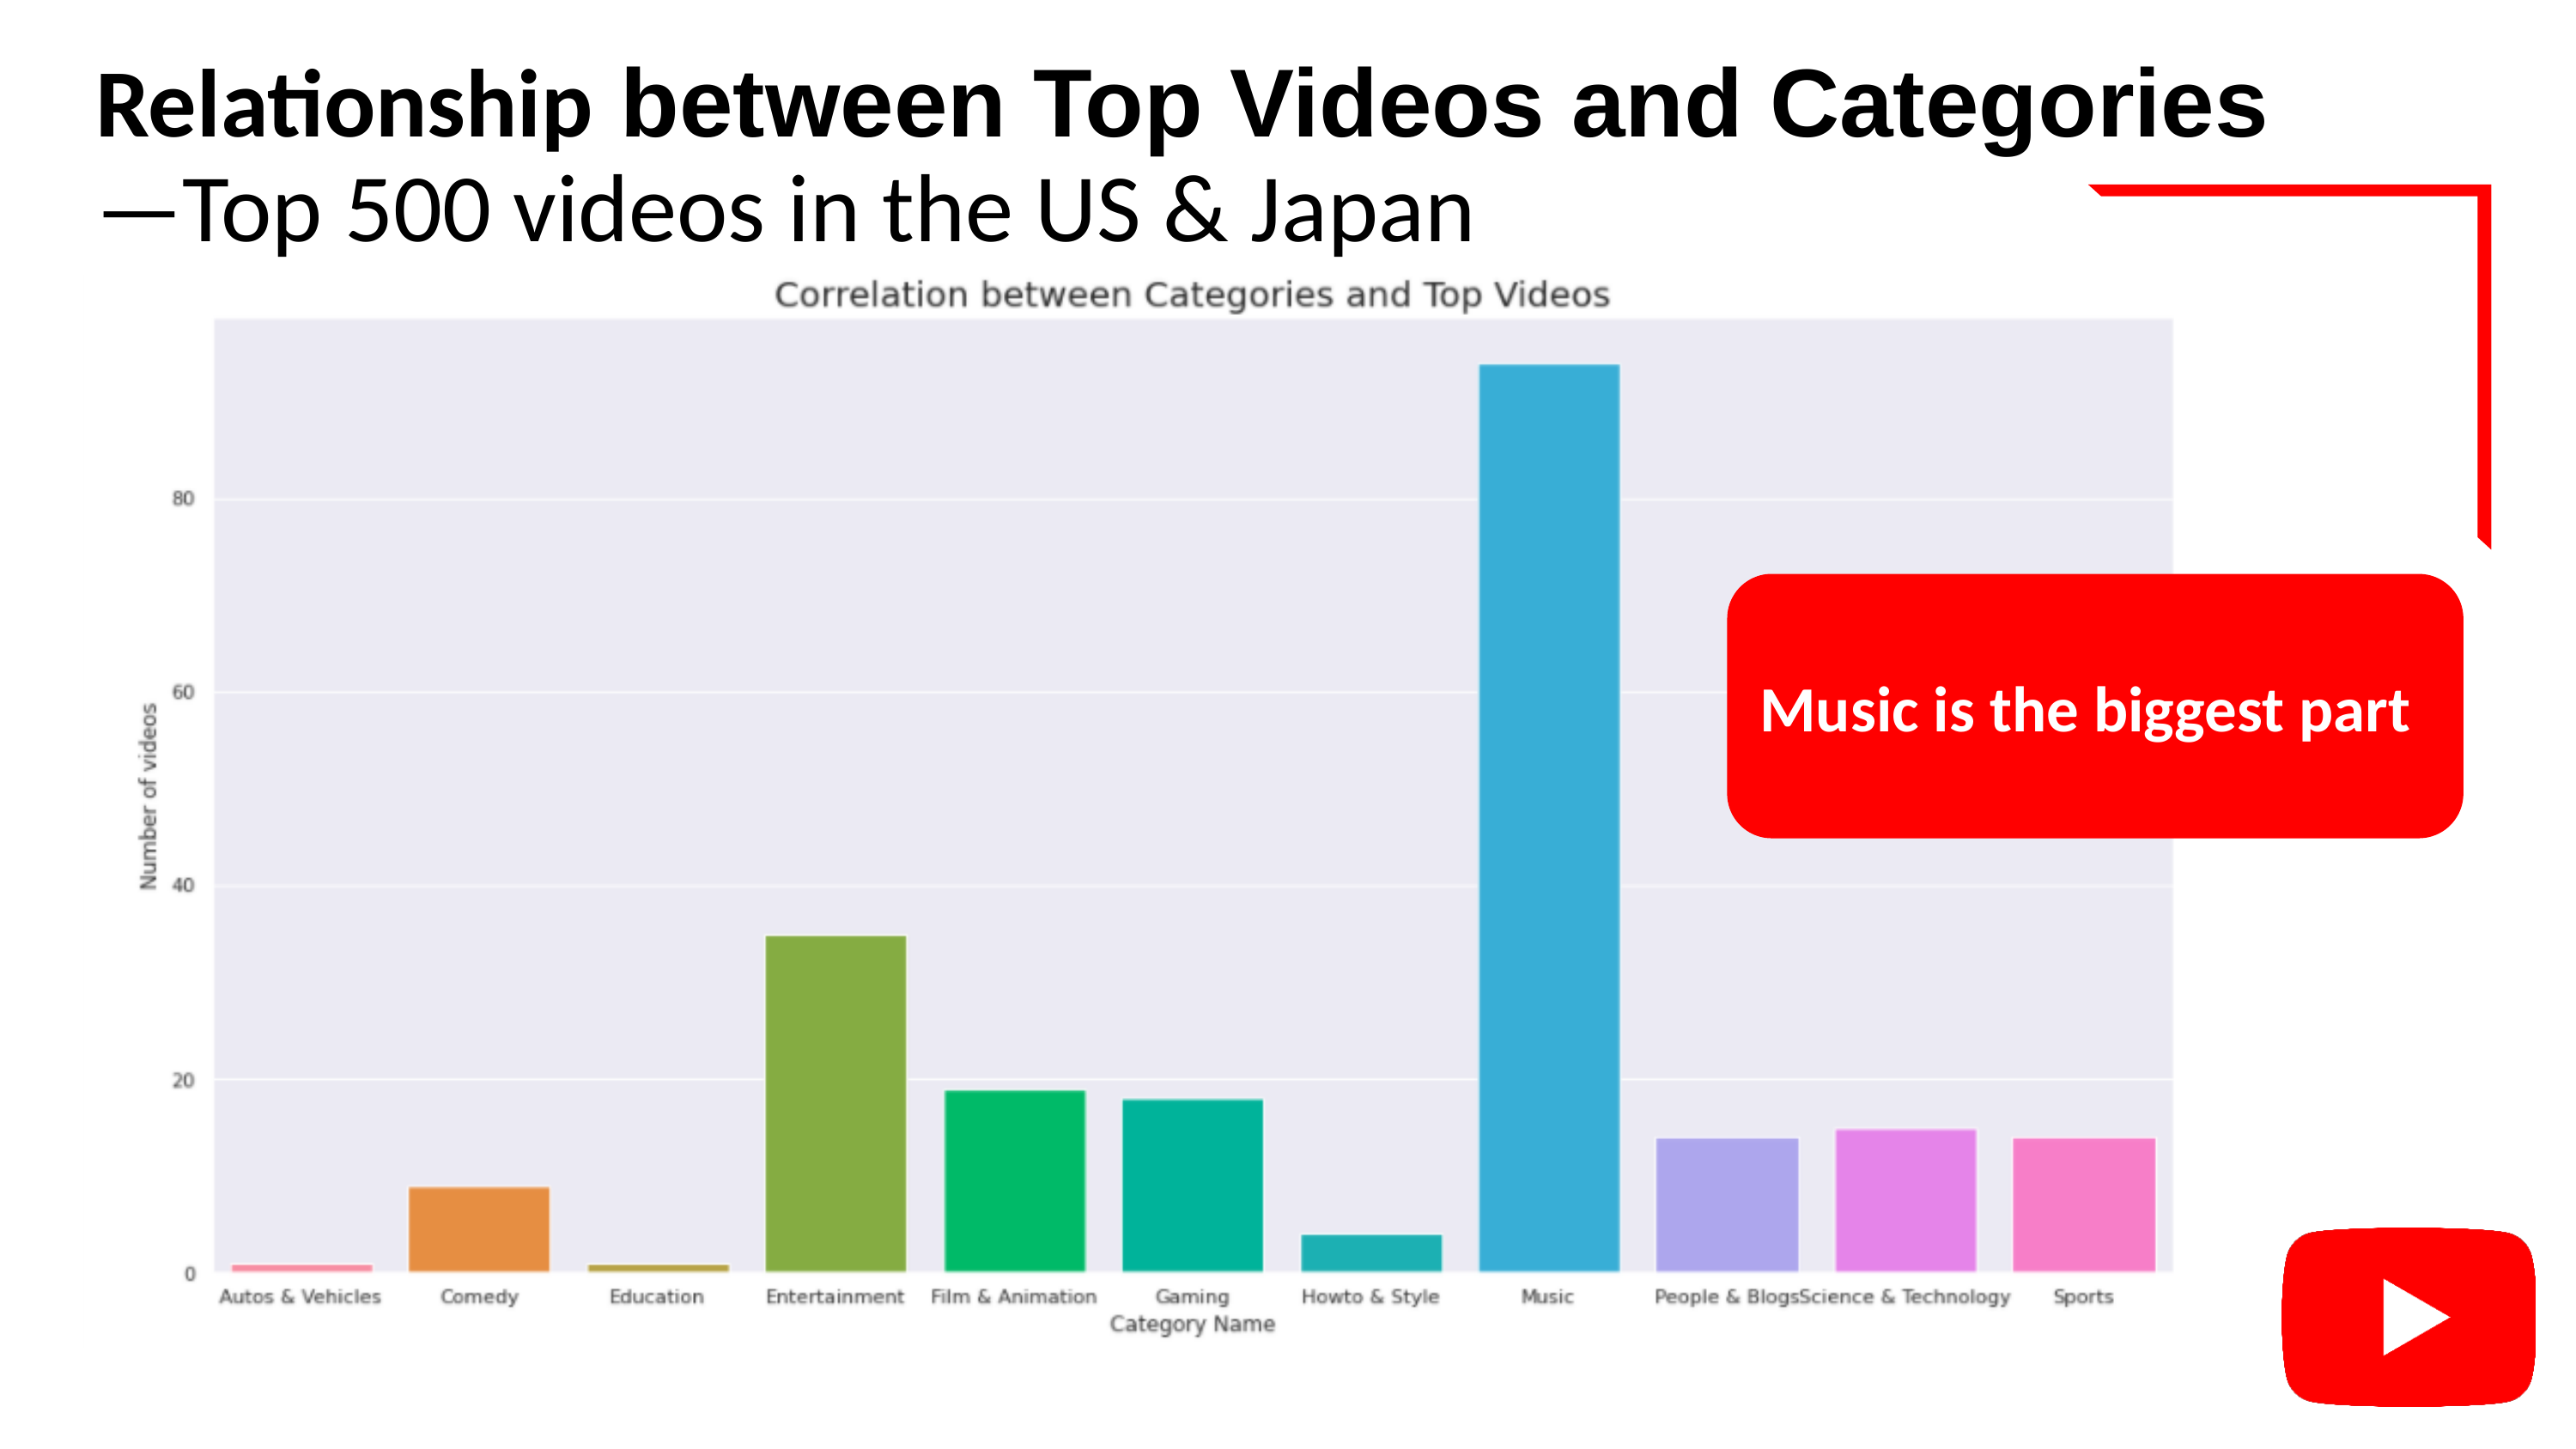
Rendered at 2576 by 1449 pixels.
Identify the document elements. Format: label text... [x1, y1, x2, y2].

picture [2281, 1228, 2537, 1407]
picture [82, 275, 2204, 1348]
title Relationship between Top Videos and Categories —Top 500 videos in the US & Japan [82, 88, 2536, 227]
text_box [2477, 227, 2492, 550]
text_box Music is the biggest part [2208, 574, 2464, 838]
